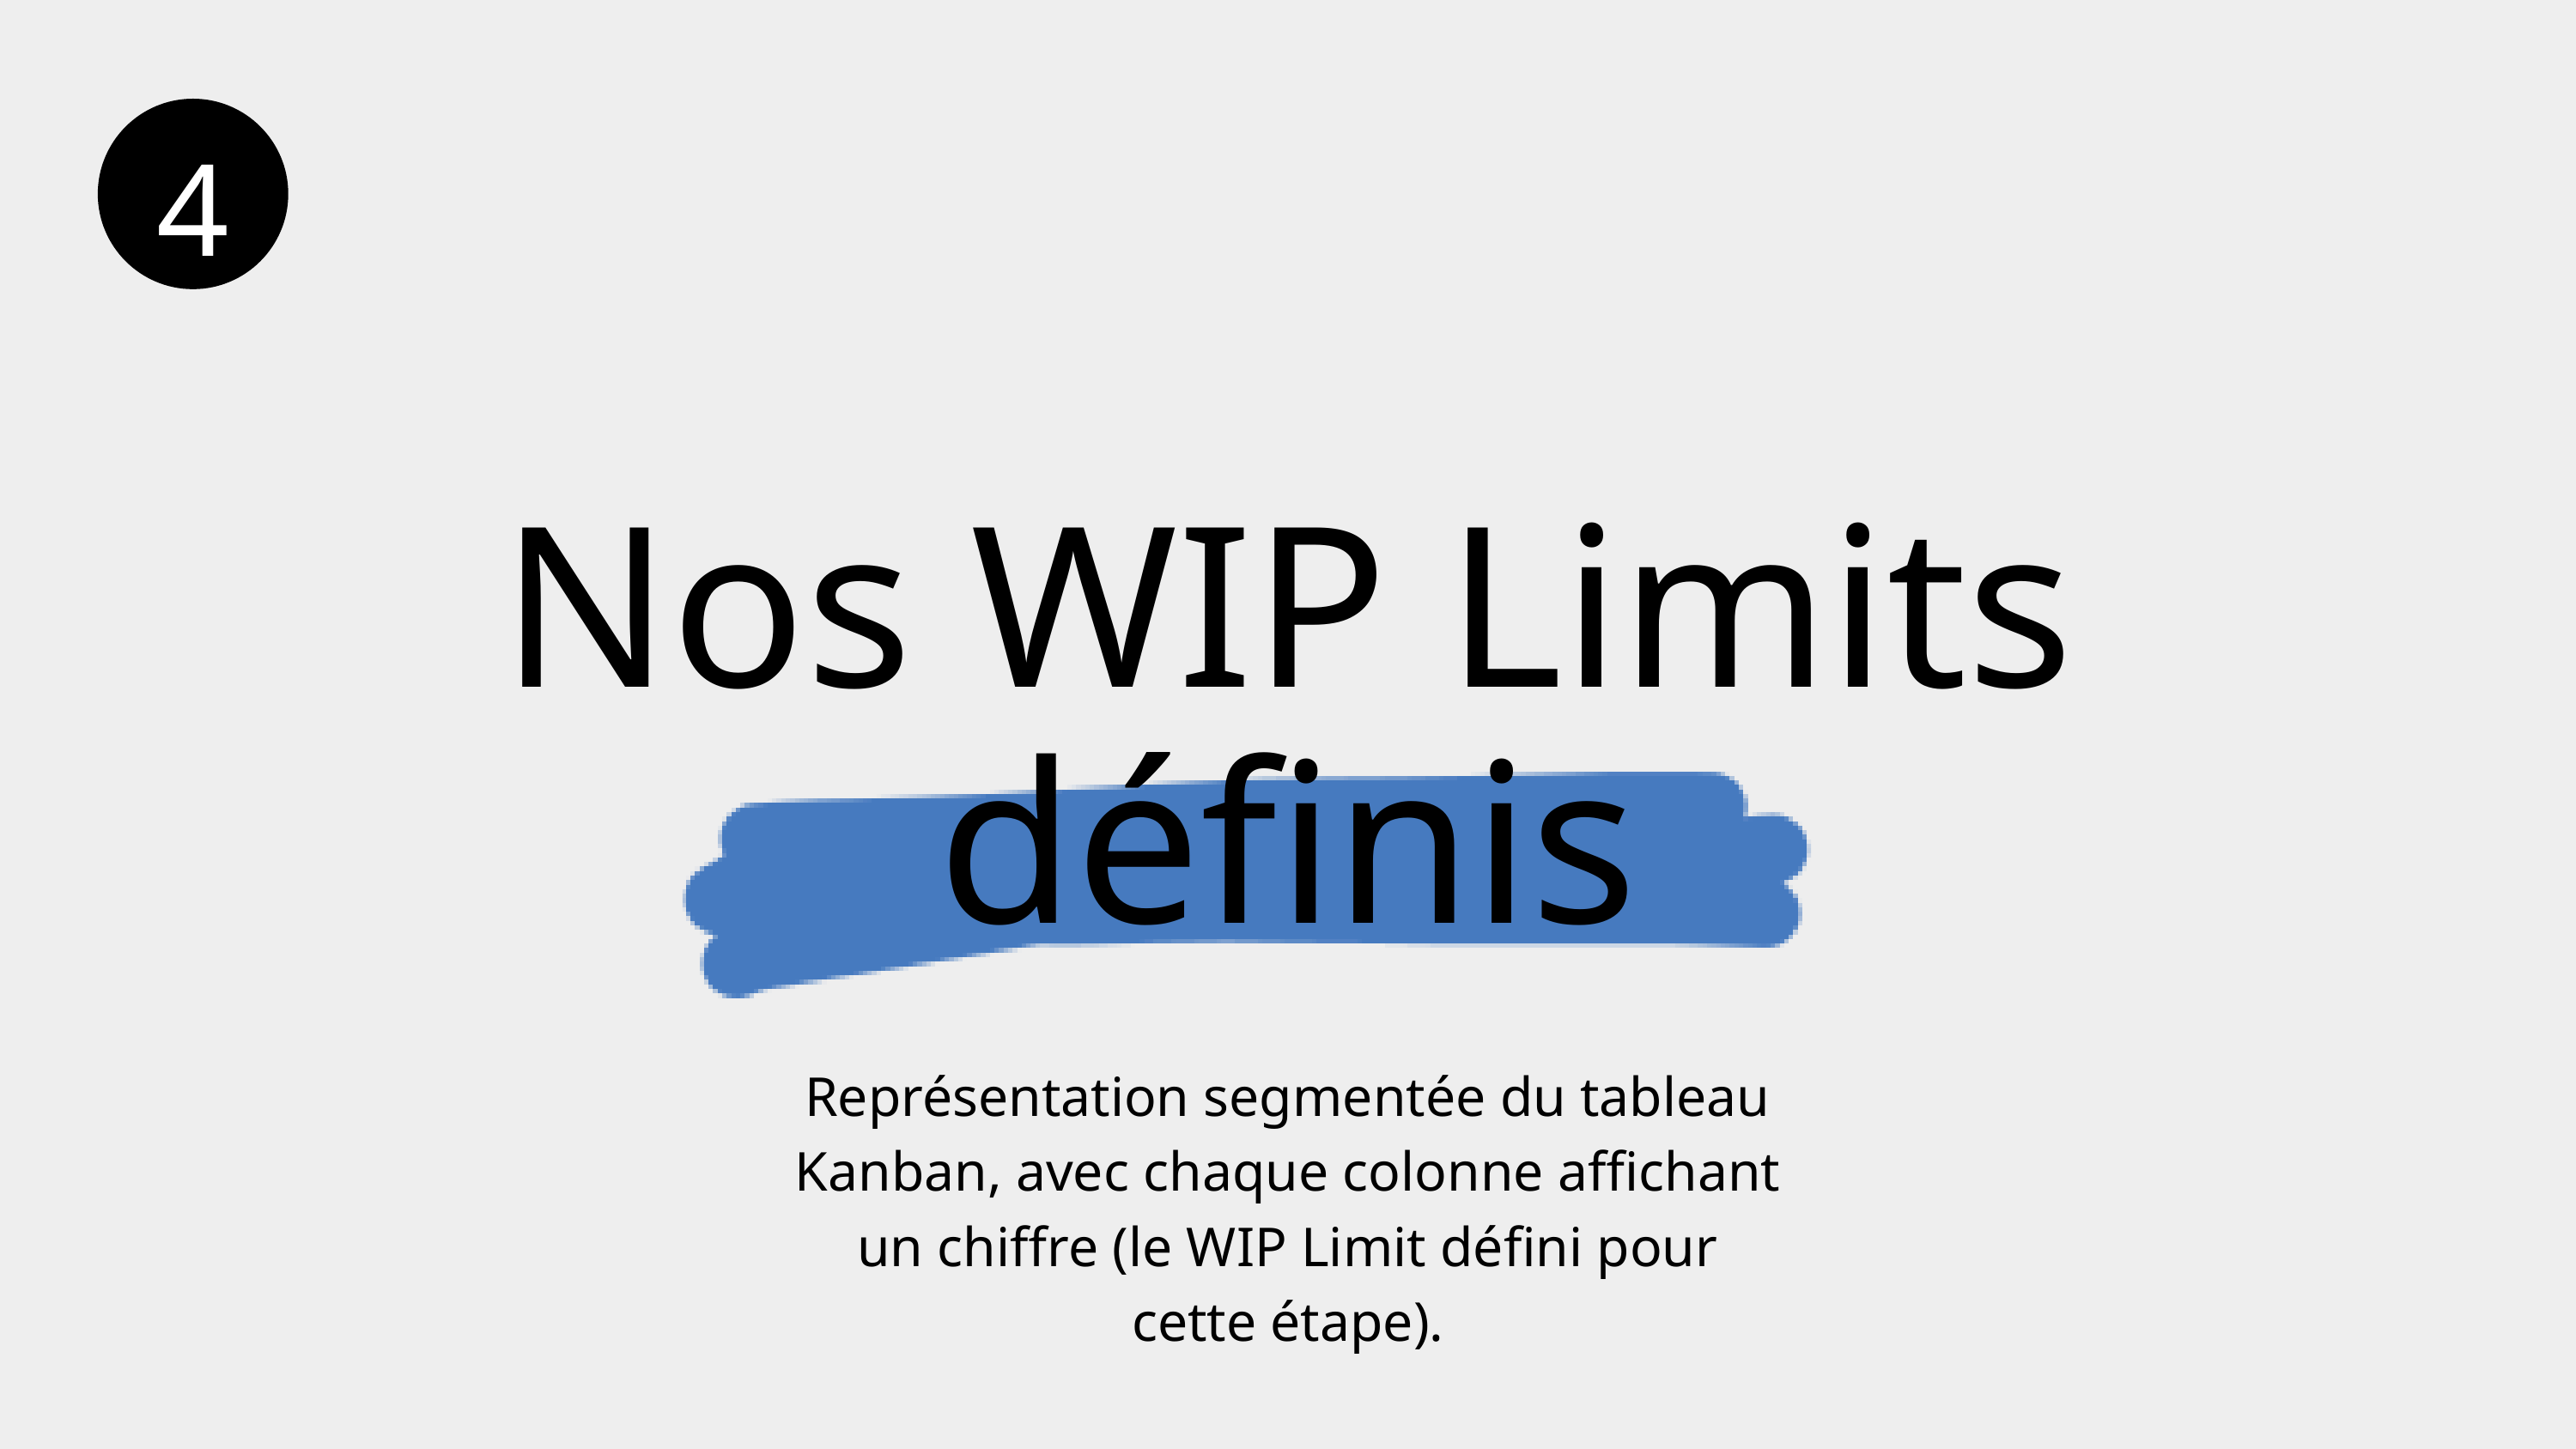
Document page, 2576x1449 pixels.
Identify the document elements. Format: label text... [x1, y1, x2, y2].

text_box Représentation segmentée du tableau Kanban, avec chaque colonne affichant un chiffre (le WIP Limit défini pour cette étape). [791, 1052, 1785, 1353]
text_box Nos WIP Limits définis [256, 494, 2320, 968]
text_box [97, 98, 289, 290]
text_box [682, 968, 1812, 998]
